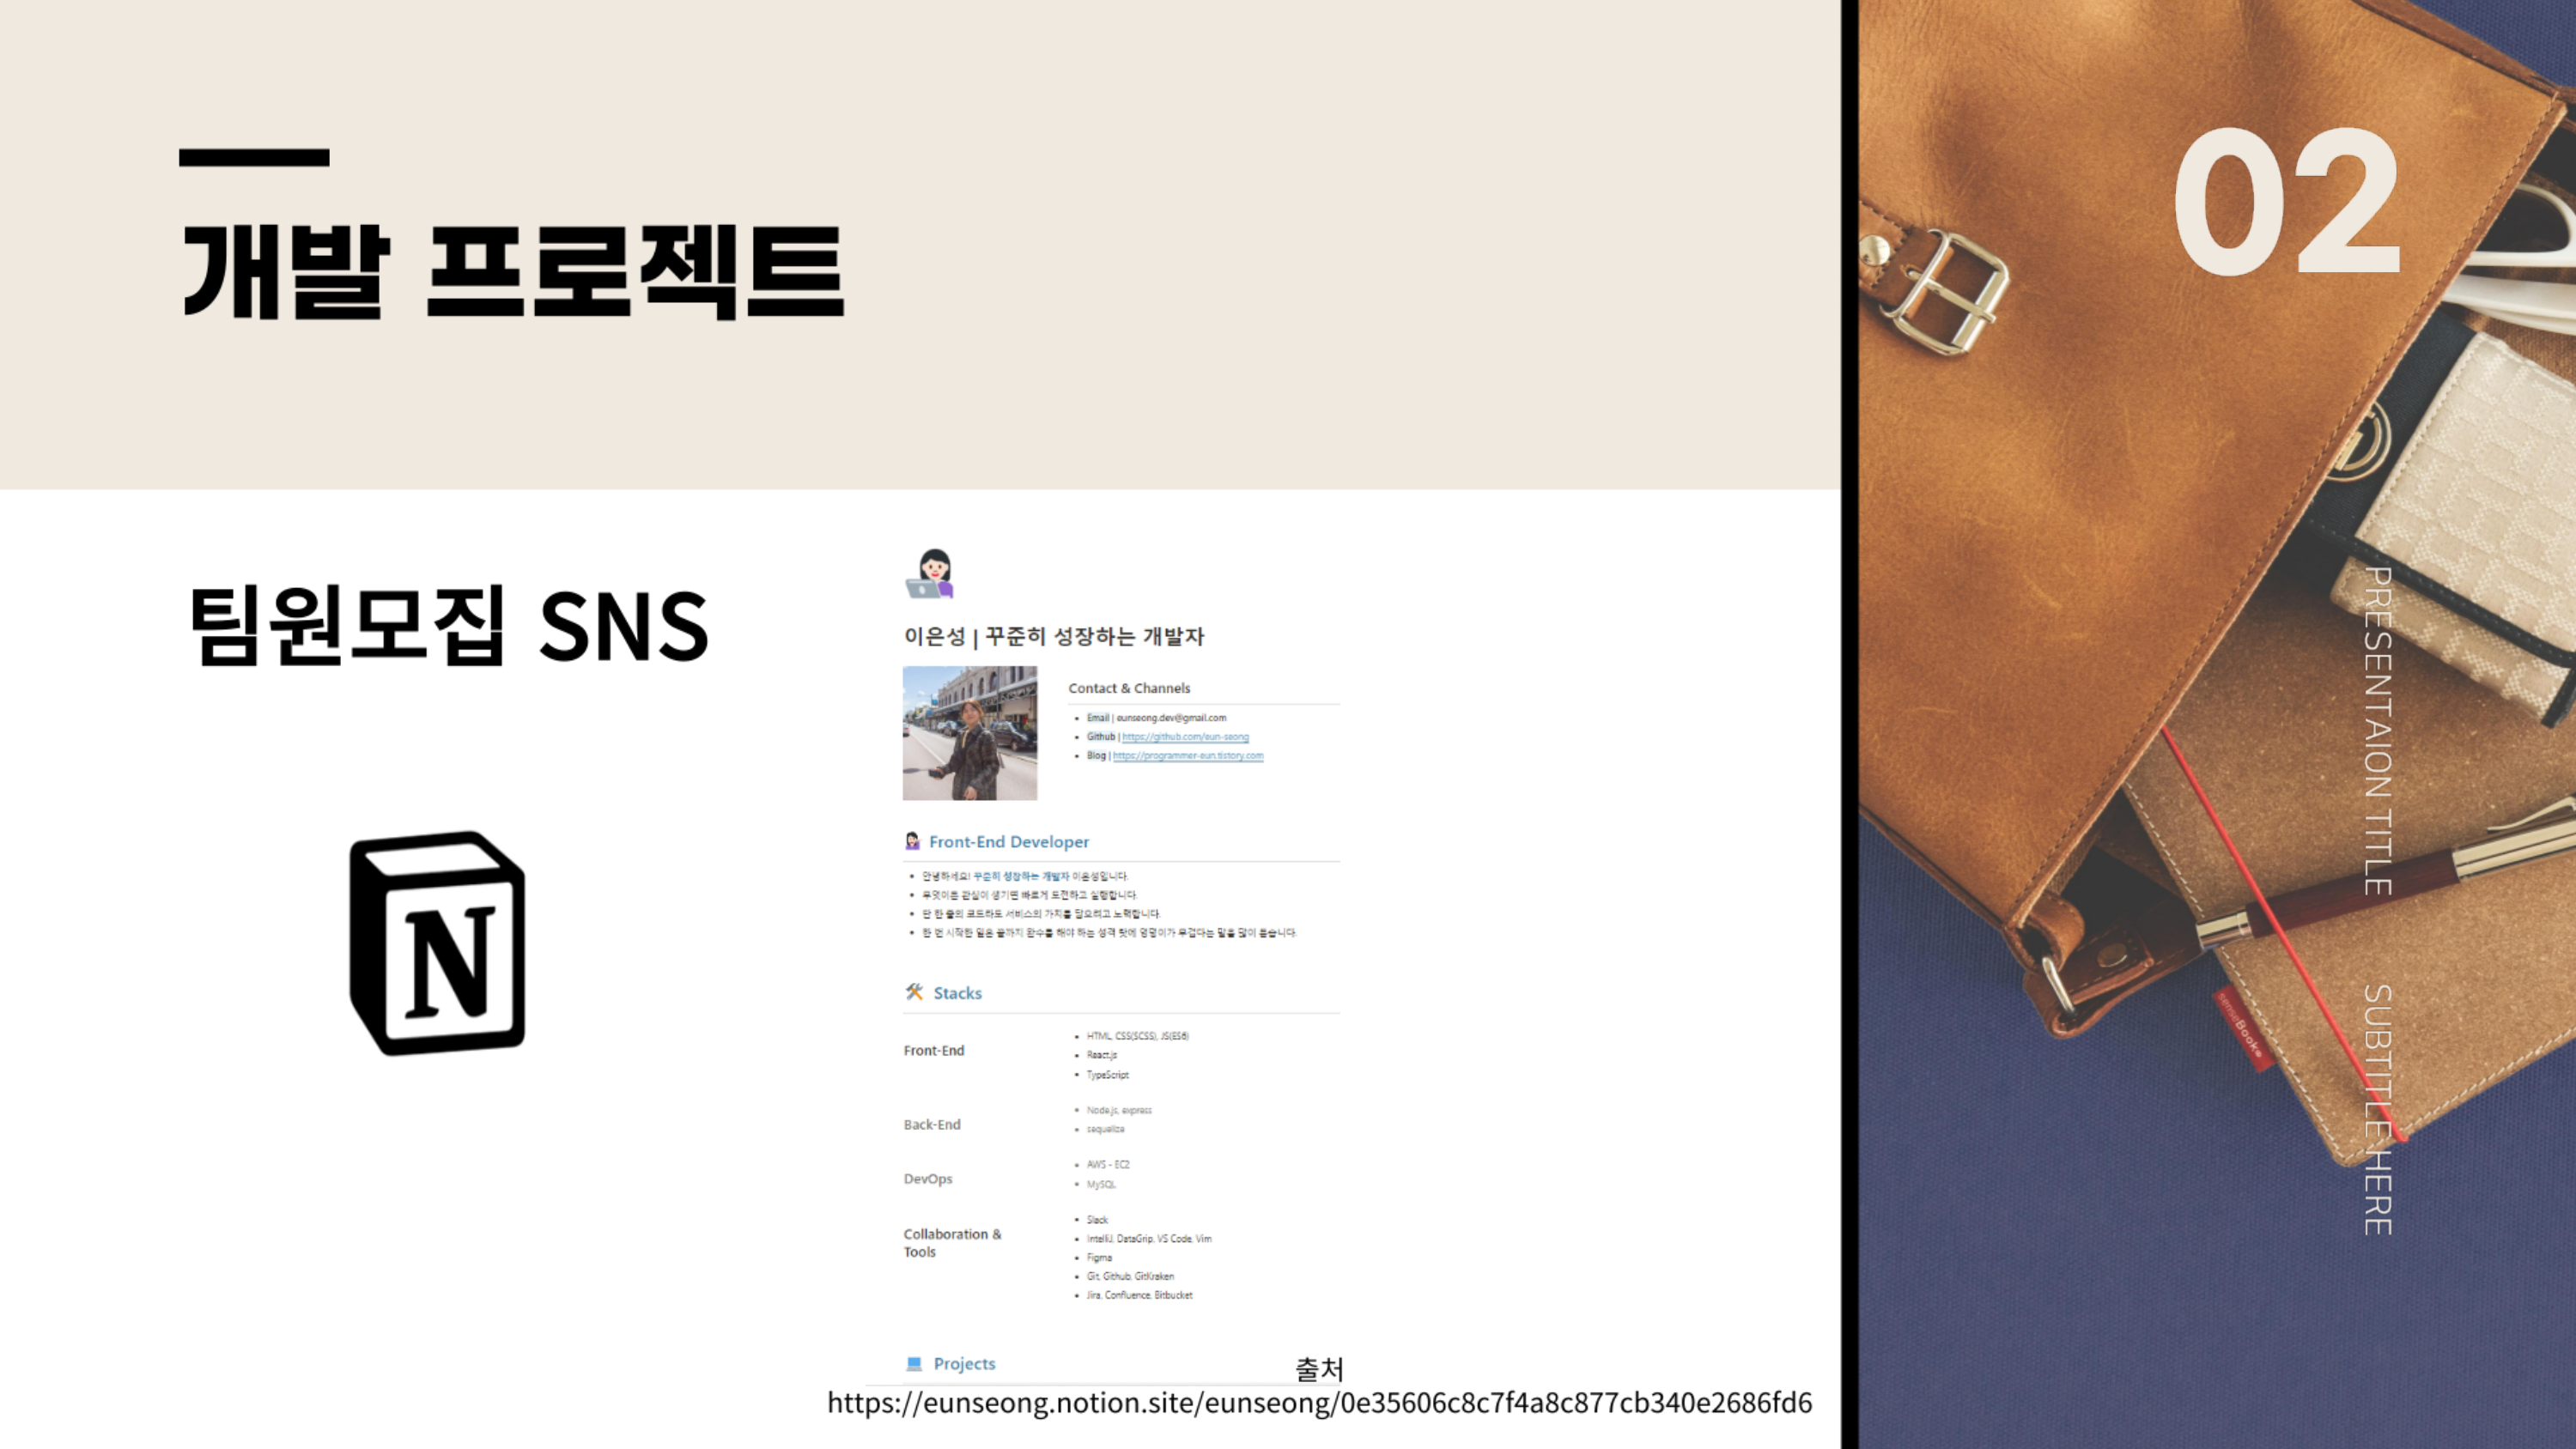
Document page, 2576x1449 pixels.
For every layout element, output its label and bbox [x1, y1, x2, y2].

picture [2175, 678, 2576, 737]
text_box [179, 122, 330, 191]
text_box [1814, 0, 2576, 1449]
picture [2142, 72, 2491, 356]
picture [2223, 1063, 2531, 1122]
picture [161, 191, 905, 373]
picture [172, 548, 753, 707]
text_box [253, 811, 632, 1076]
picture [821, 1346, 1827, 1434]
text_box [866, 516, 1340, 1344]
text_box [0, 0, 1810, 491]
